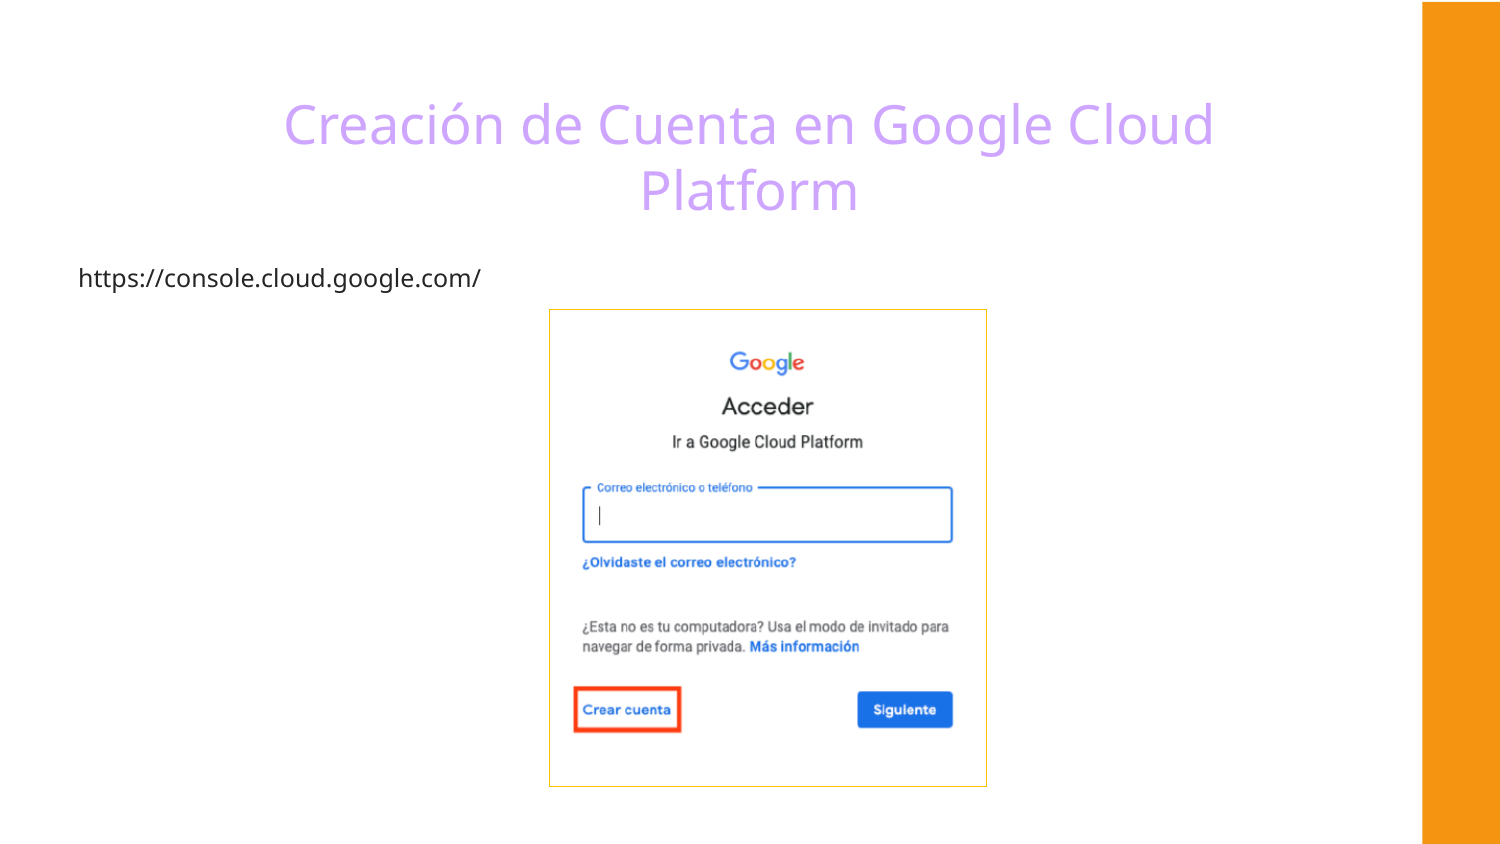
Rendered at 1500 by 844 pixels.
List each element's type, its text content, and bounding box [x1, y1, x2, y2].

text_box [1422, 1, 1500, 844]
title Creación de Cuenta en Google Cloud Platform [157, 75, 1343, 163]
picture [549, 309, 987, 788]
text_box https://console.cloud.google.com/ [63, 239, 1401, 300]
